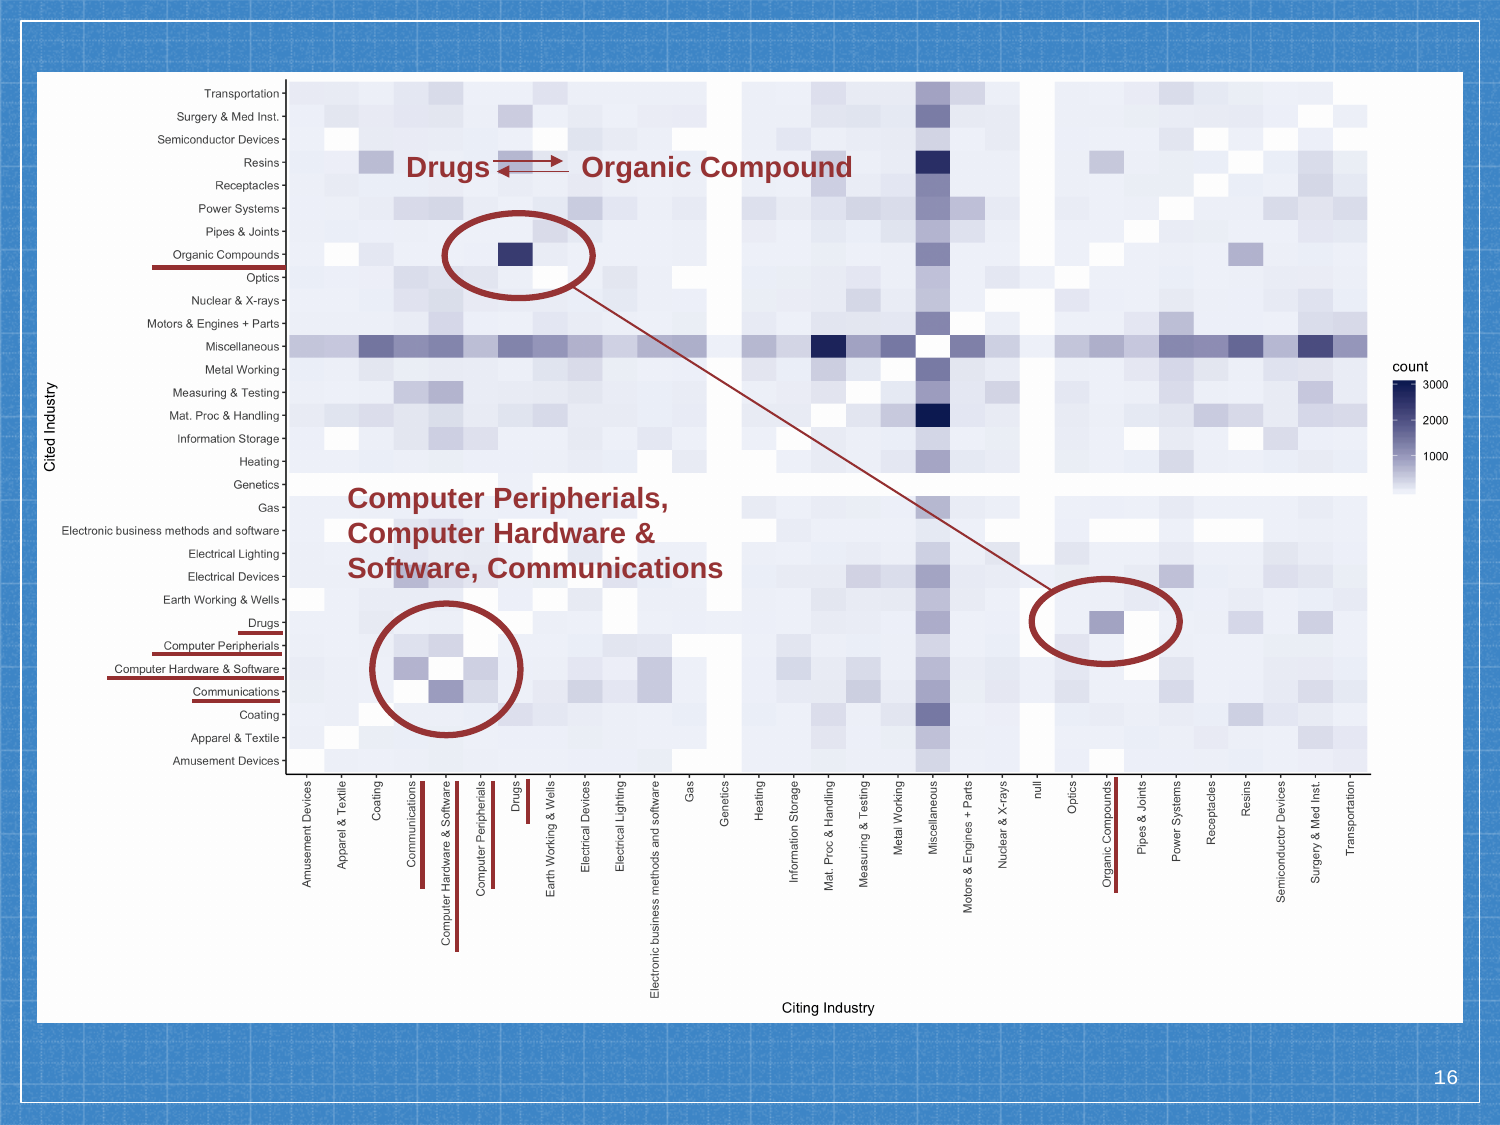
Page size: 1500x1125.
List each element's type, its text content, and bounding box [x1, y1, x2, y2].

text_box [570, 285, 1054, 592]
slide_number 16 [1398, 1048, 1474, 1113]
picture [0, 0, 1500, 1125]
